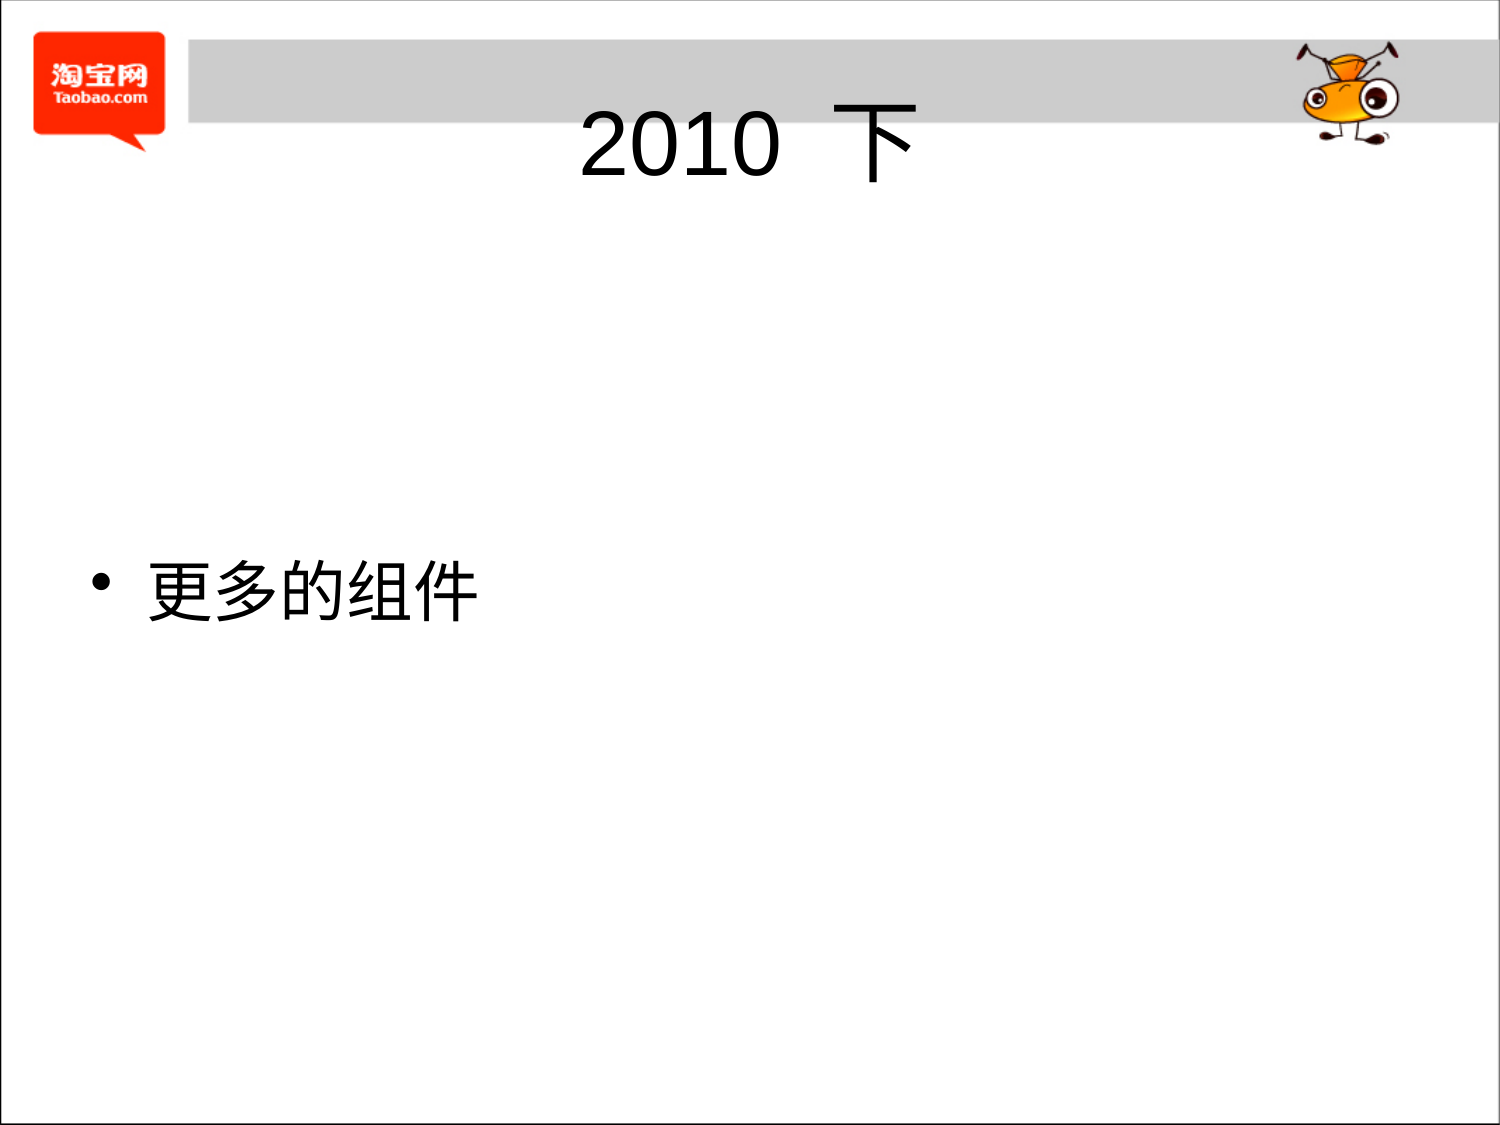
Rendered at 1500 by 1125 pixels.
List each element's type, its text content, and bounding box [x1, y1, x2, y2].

list 更多的组件 [74, 262, 1426, 1006]
picture [0, 0, 1500, 1125]
title 2010 下 [74, 44, 1426, 233]
